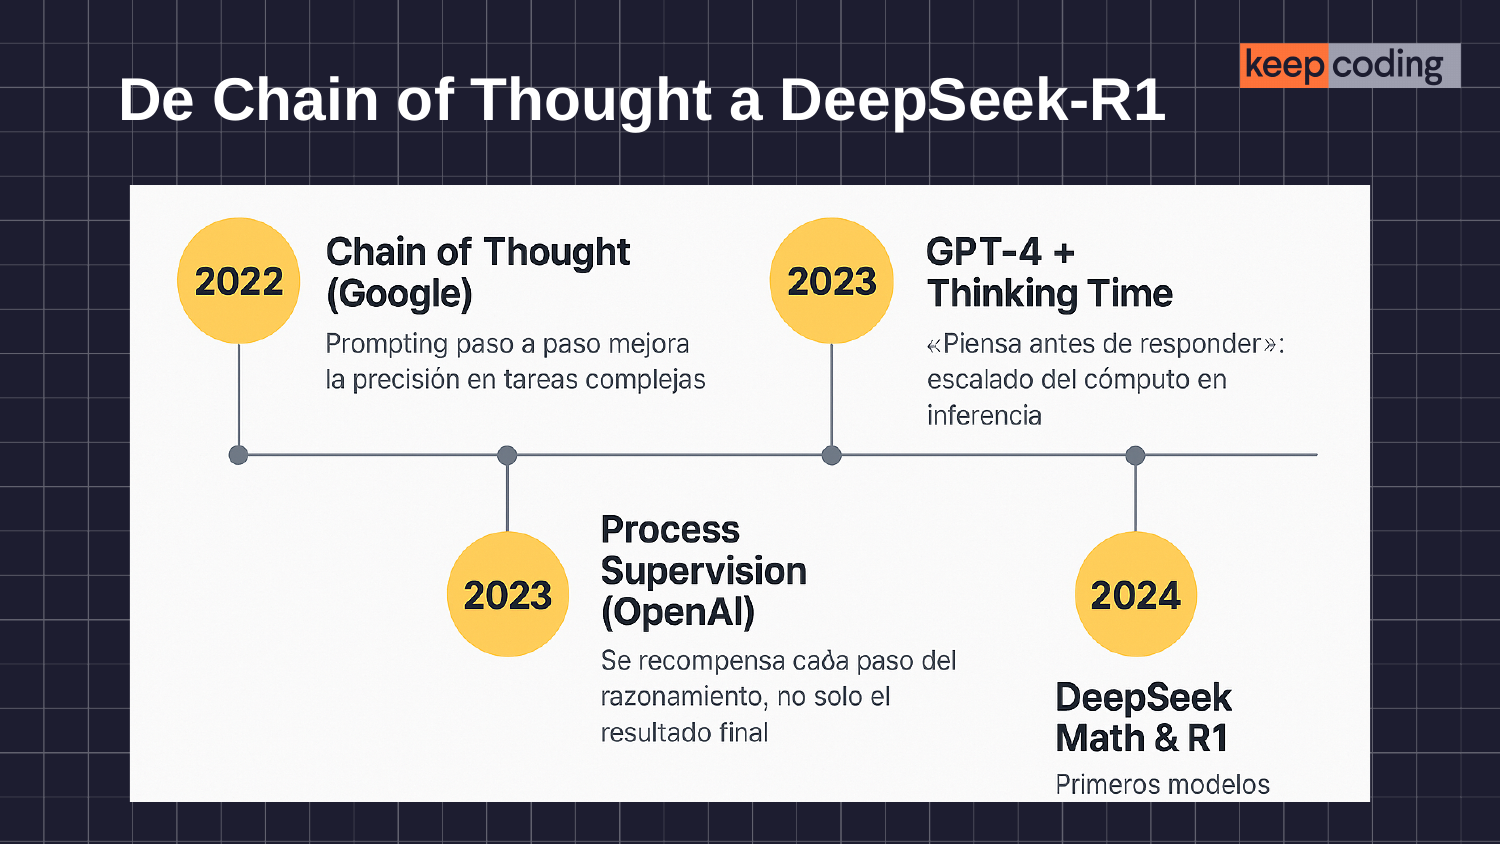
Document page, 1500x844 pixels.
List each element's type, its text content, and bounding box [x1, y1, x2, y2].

picture [1240, 43, 1461, 88]
title De Chain of Thought a DeepSeek-R1 [103, 45, 1219, 209]
picture [129, 184, 1371, 802]
